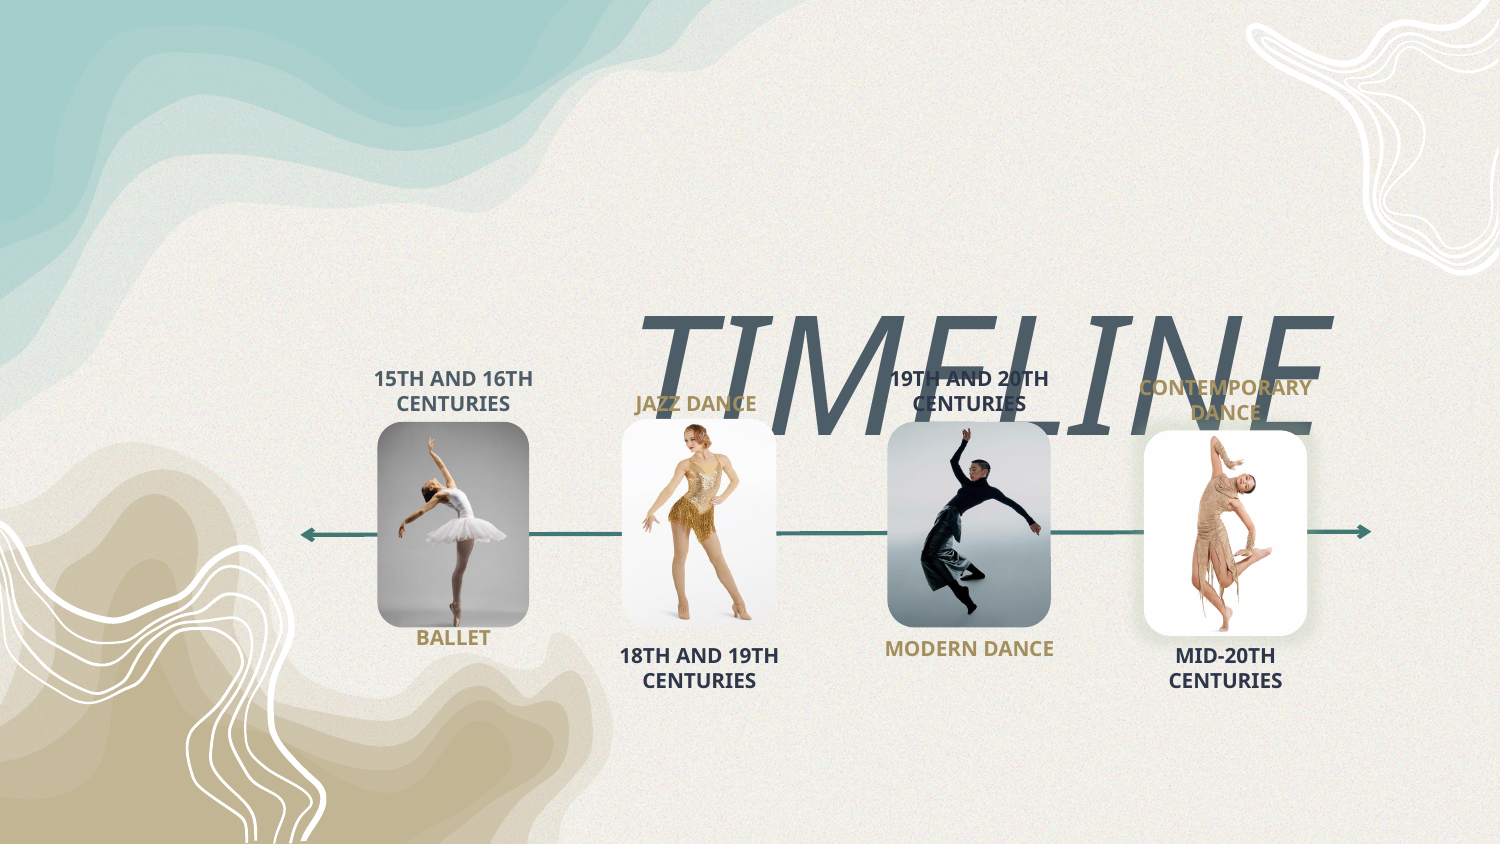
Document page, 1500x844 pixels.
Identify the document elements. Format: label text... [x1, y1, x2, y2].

picture [377, 421, 530, 628]
text_box JAZZ DANCE [590, 382, 803, 431]
picture [1143, 430, 1308, 637]
text_box CONTEMPORARY DANCE [1119, 390, 1332, 440]
text_box MODERN DANCE [863, 627, 1076, 676]
text_box TIMELINE [94, 189, 1344, 484]
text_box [1056, 531, 1138, 536]
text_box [300, 531, 372, 536]
text_box BALLET [347, 616, 560, 665]
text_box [1312, 531, 1372, 536]
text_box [535, 531, 616, 536]
picture [887, 421, 1051, 628]
picture [621, 418, 777, 628]
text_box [781, 531, 882, 536]
text_box MID-20TH CENTURIES [1119, 616, 1332, 708]
text_box 19TH AND 20TH CENTURIES [863, 339, 1075, 431]
text_box 18TH AND 19TH CENTURIES [593, 616, 805, 708]
